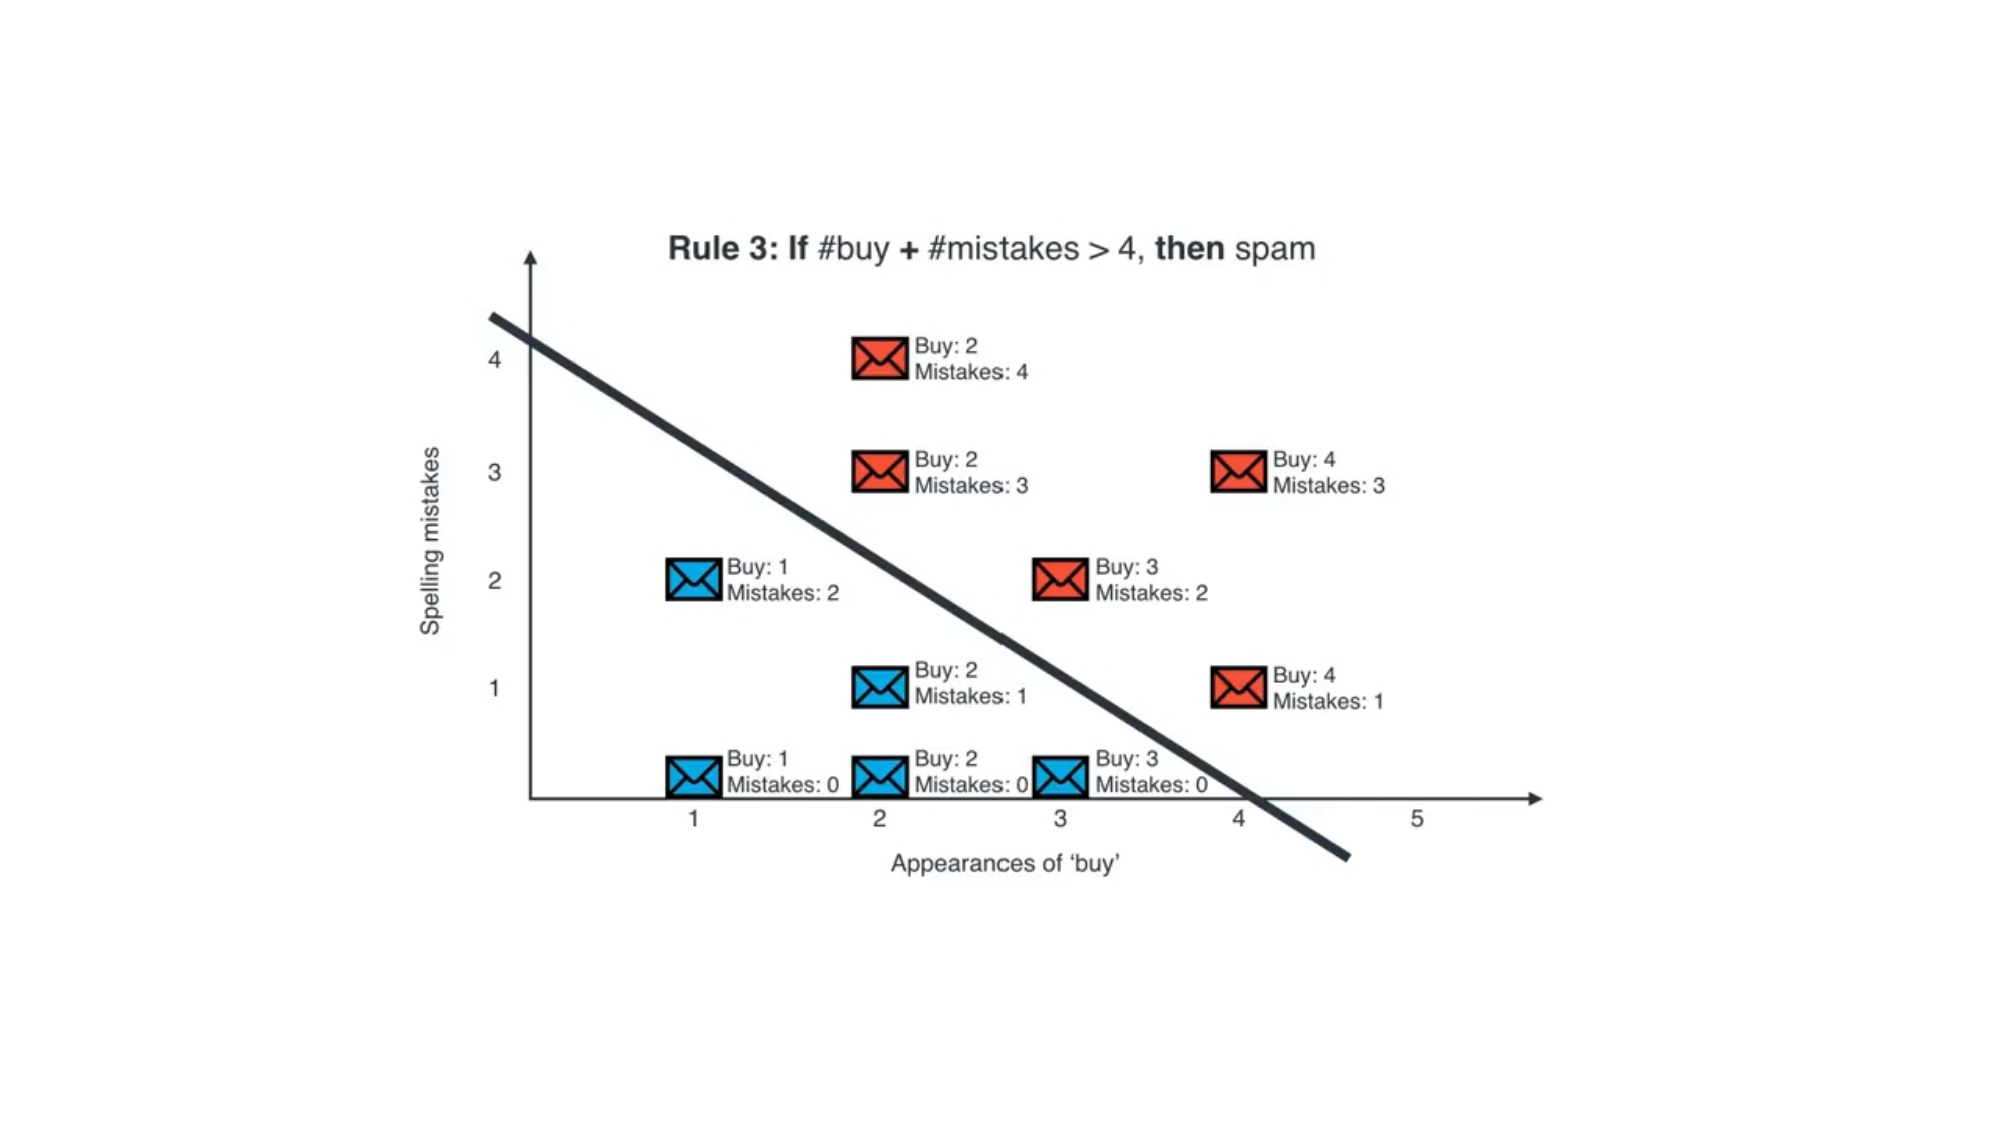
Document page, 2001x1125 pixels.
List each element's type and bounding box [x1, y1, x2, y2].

picture [345, 195, 1655, 930]
